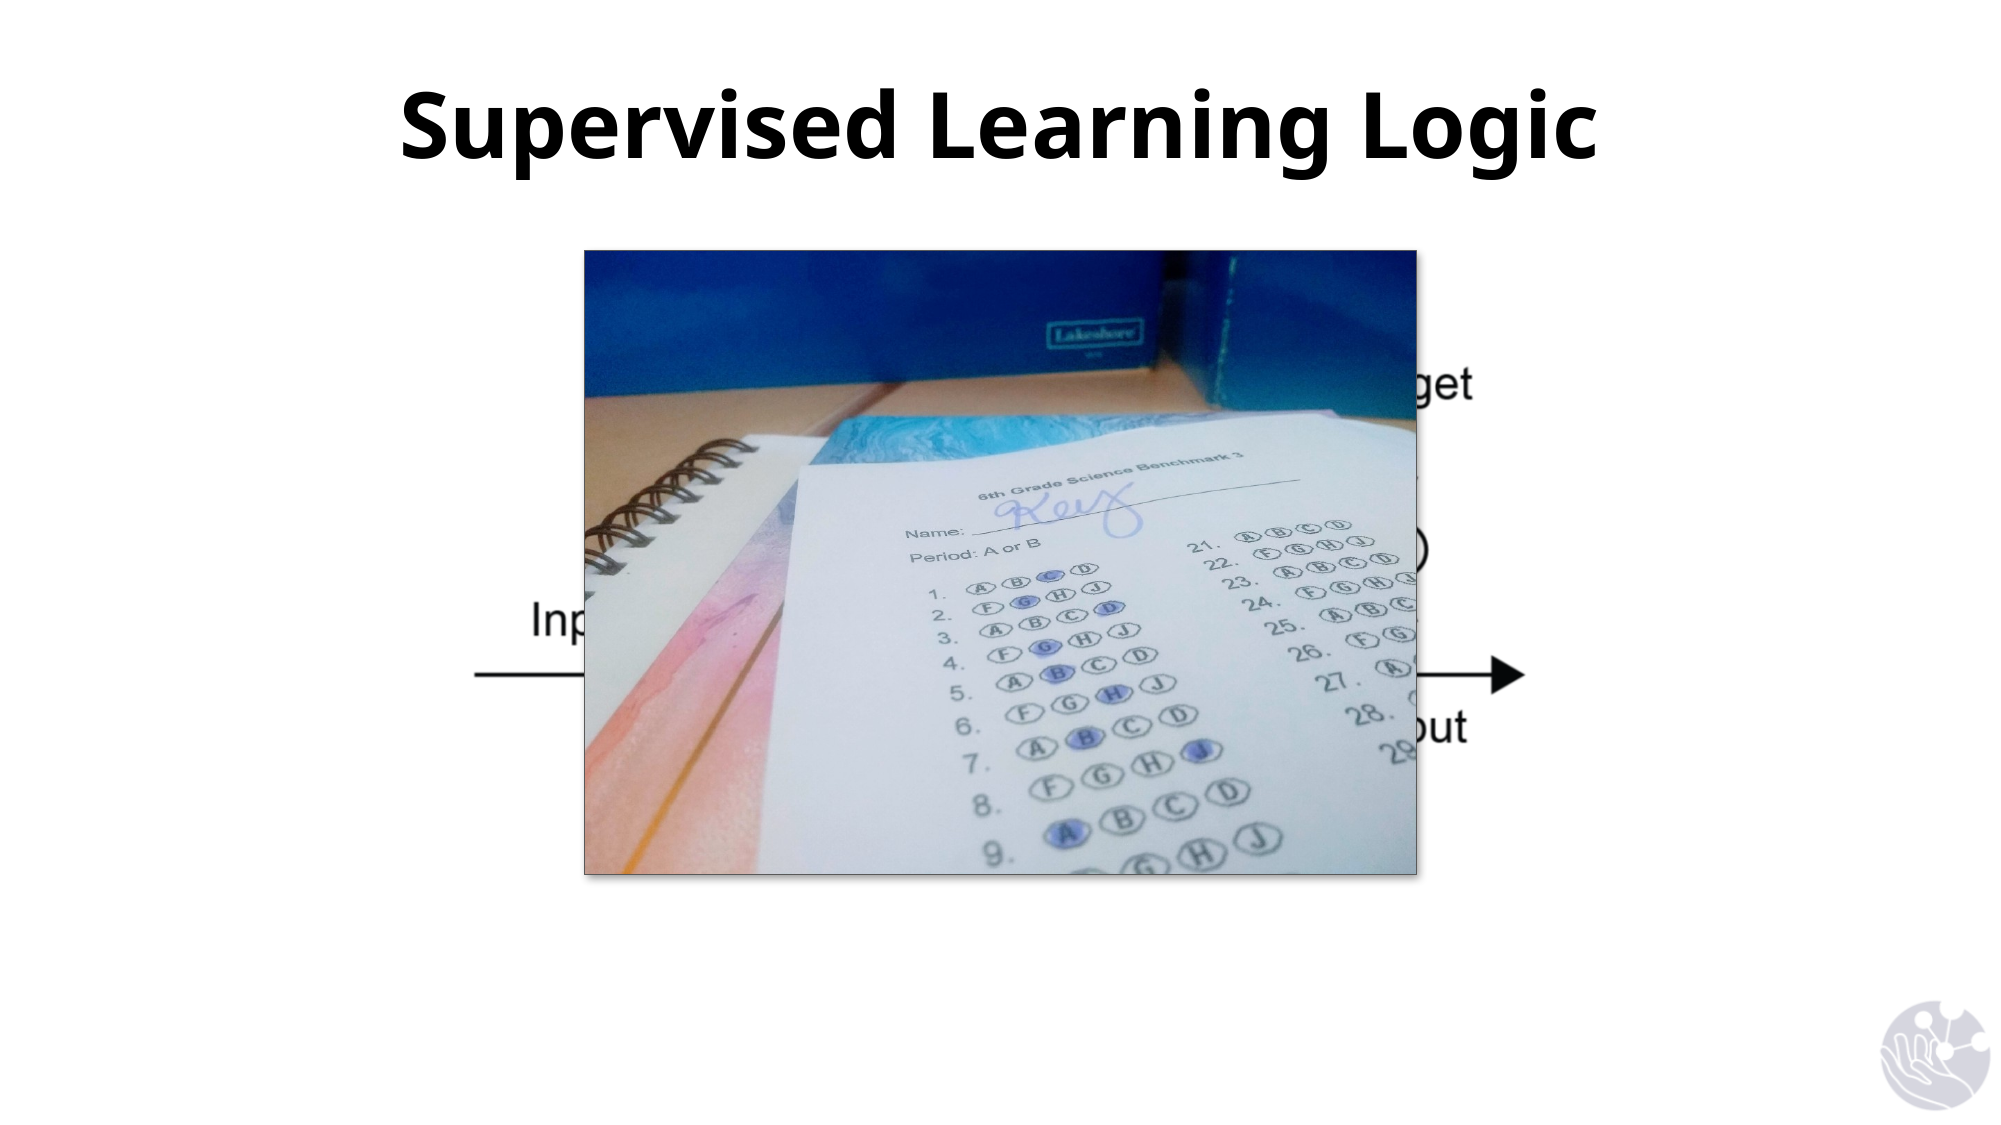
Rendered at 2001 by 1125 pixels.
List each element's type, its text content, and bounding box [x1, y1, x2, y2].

picture [464, 250, 1535, 875]
text_box Supervised Learning Logic [0, 72, 2000, 206]
picture [1866, 989, 1998, 1123]
